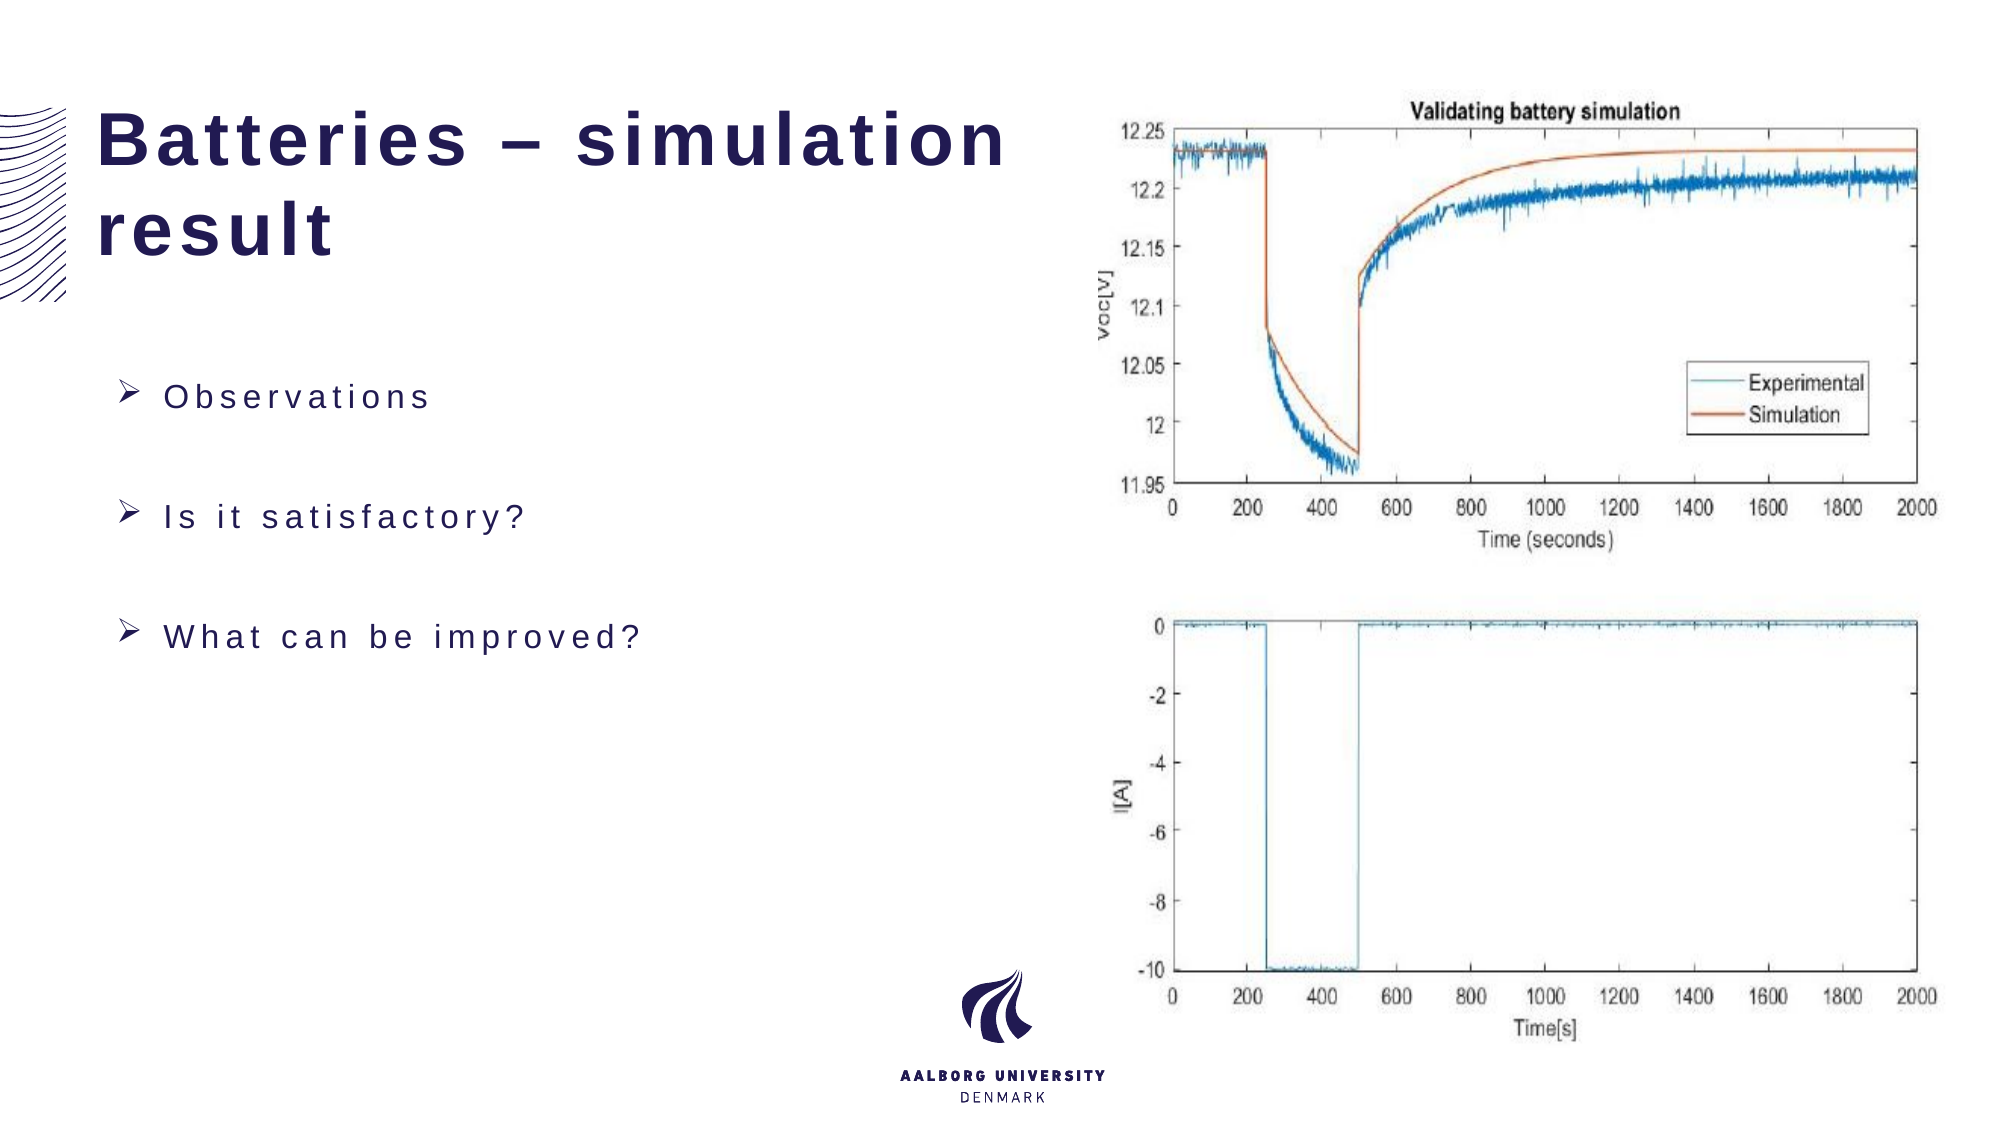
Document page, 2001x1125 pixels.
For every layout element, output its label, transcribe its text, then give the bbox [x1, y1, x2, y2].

title Batteries – simulation result [96, 58, 1202, 325]
picture [1098, 89, 1965, 1067]
text_box Observations Is it satisfactory? What can be improved? [101, 328, 955, 743]
